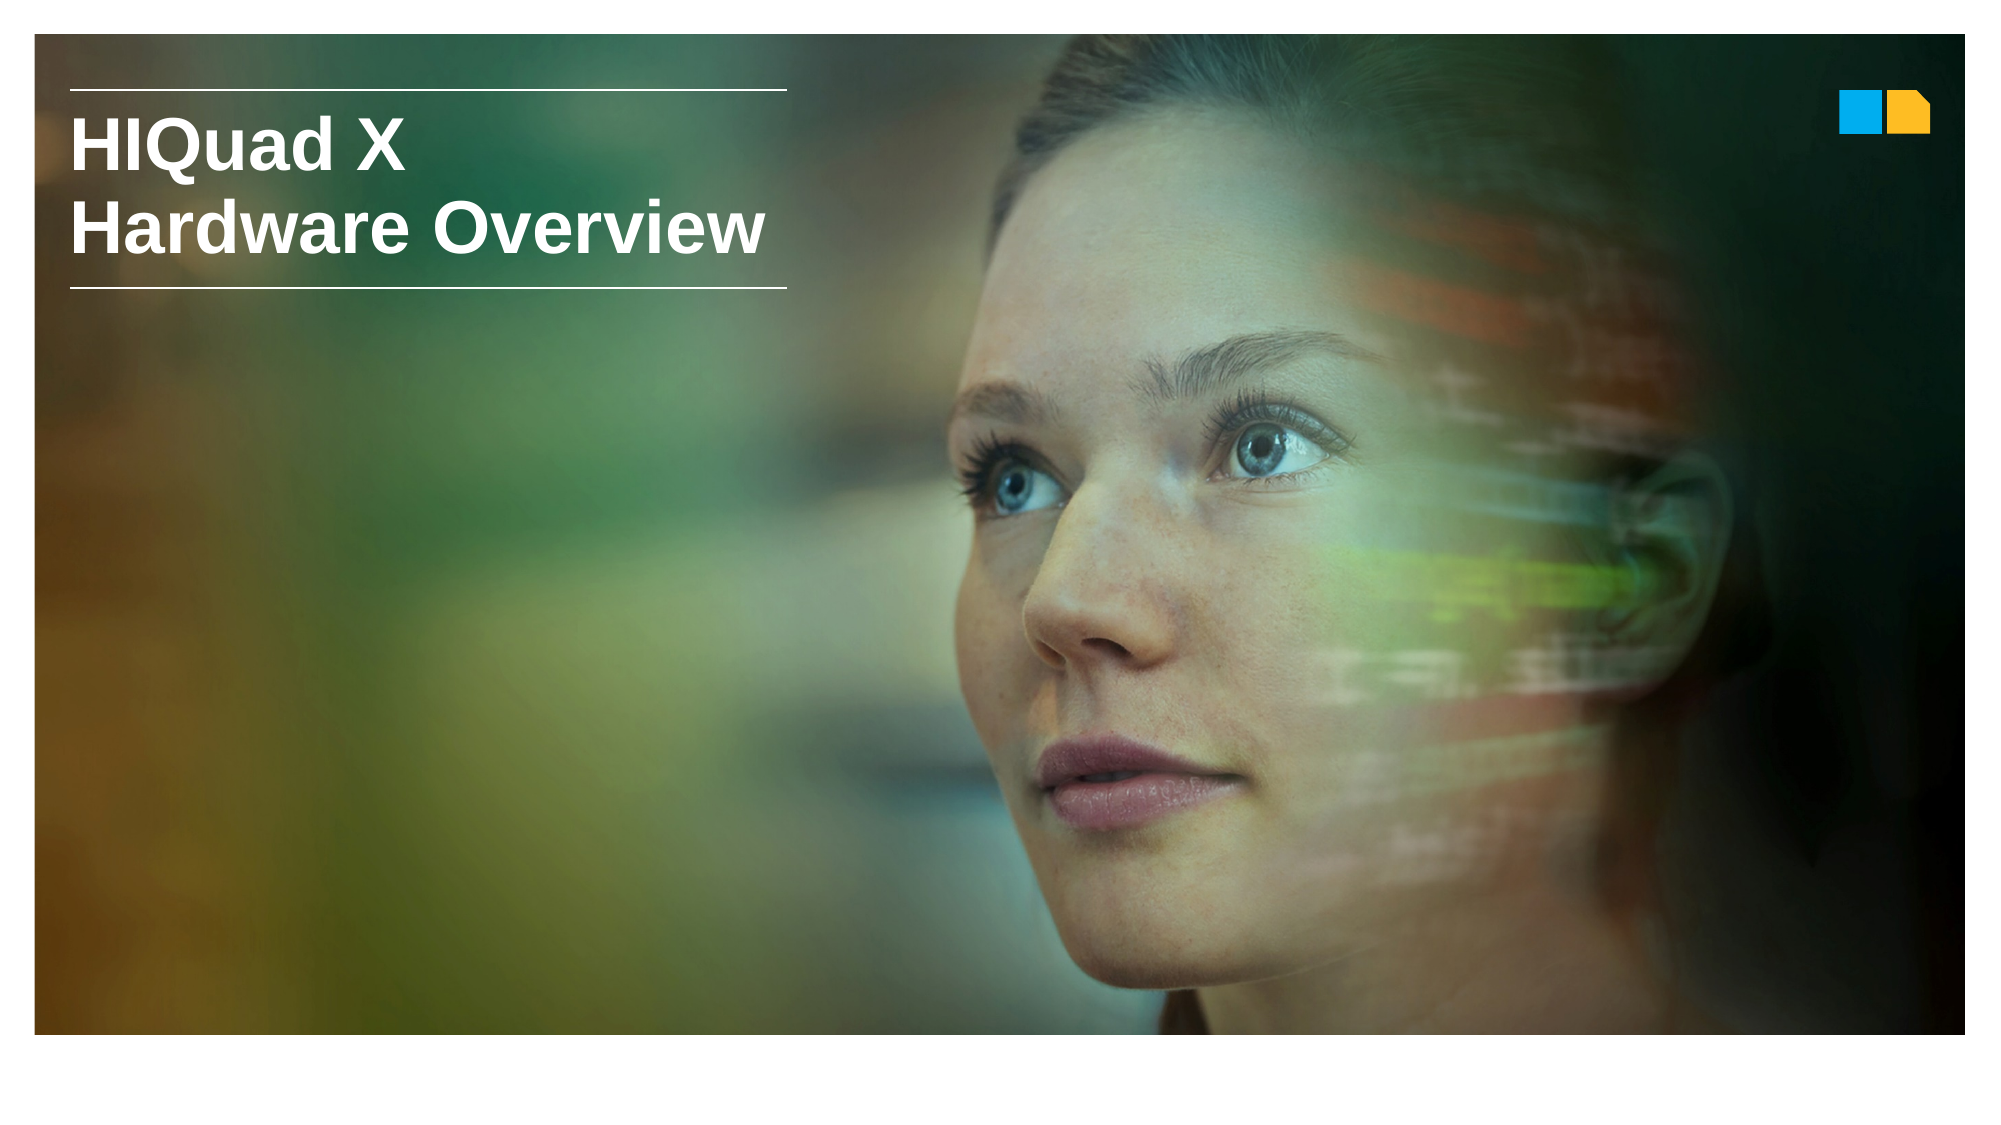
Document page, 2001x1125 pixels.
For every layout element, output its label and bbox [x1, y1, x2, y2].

picture [34, 34, 1965, 1035]
